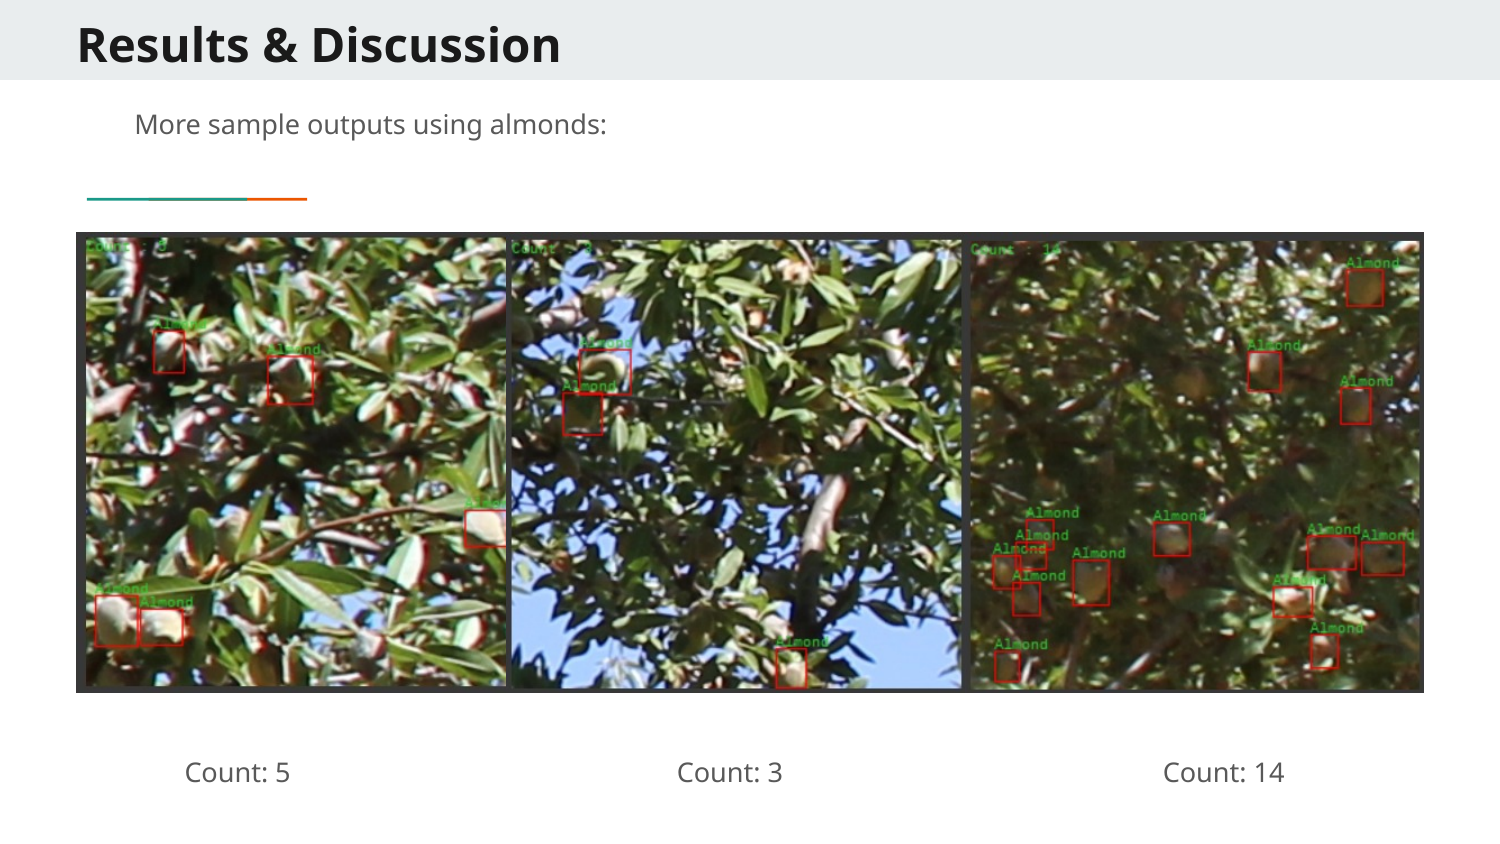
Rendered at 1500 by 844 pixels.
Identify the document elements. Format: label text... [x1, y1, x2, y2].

picture [75, 231, 1425, 693]
list More sample outputs using almonds: [119, 87, 1381, 159]
text_box Count: 3 [661, 740, 839, 804]
title Results & Discussion [61, 0, 1323, 88]
text_box Count: 14 [1147, 740, 1325, 804]
text_box Count: 5 [169, 740, 346, 804]
